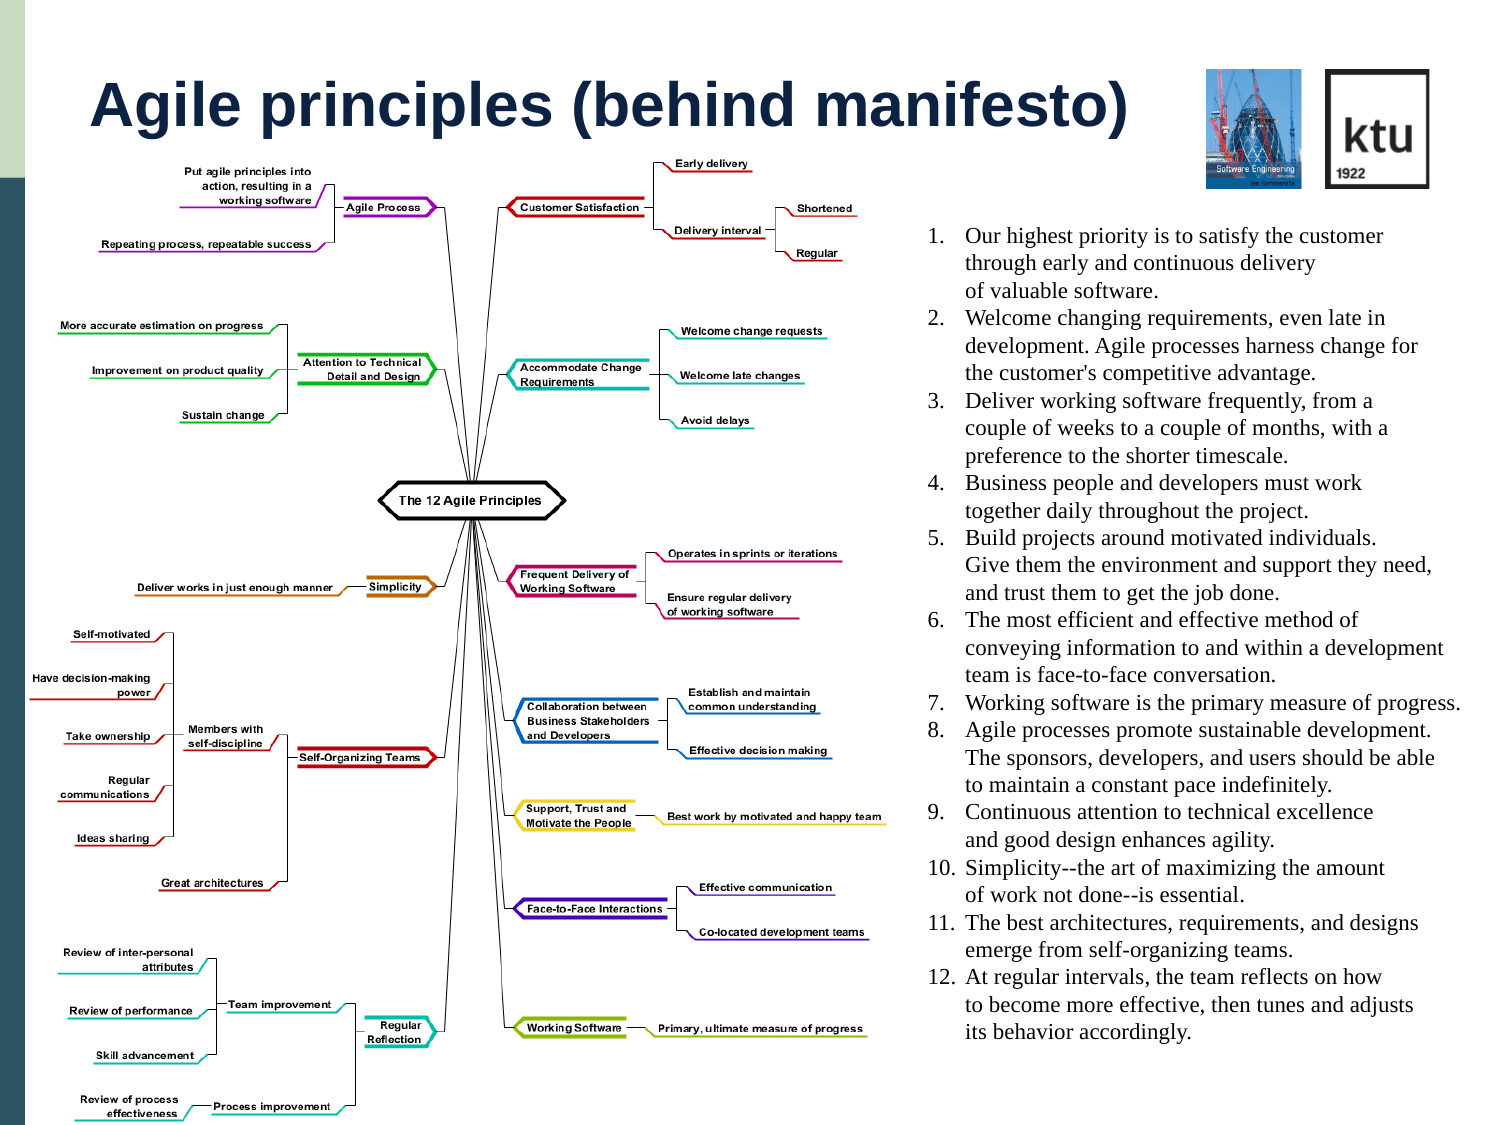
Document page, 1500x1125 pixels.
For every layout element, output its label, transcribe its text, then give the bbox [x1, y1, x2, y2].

picture [25, 149, 891, 1125]
picture [1206, 69, 1302, 189]
list Agile principles (behind manifesto) [75, 69, 1206, 171]
text_box Our highest priority is to satisfy the customer through early and continuous delivery of valuable software. Welcome changing requirements, even late in development. Agile processes harness change for the customer's competitive advantage. Deliver working software frequently, from a couple of weeks to a couple of months, with a preference to the shorter timescale. Business people and developers must work together daily throughout the project. Build projects around motivated individuals. Give them the environment and support they need, and trust them to get the job done. The most efficient and effective method of conveying information to and within a development team is face-to-face conversation. Working software is the primary measure of progress. Agile processes promote sustainable development. The sponsors, developers, and users should be able to maintain a constant pace indefinitely. Continuous attention to technical excellence and good design enhances agility. Simplicity--the art of maximizing the amount of work not done--is essential. The best architectures, requirements, and designs emerge from self-organizing teams. At regular intervals, the team reflects on how to become more effective, then tunes and adjusts its behavior accordingly. [912, 213, 1490, 1052]
